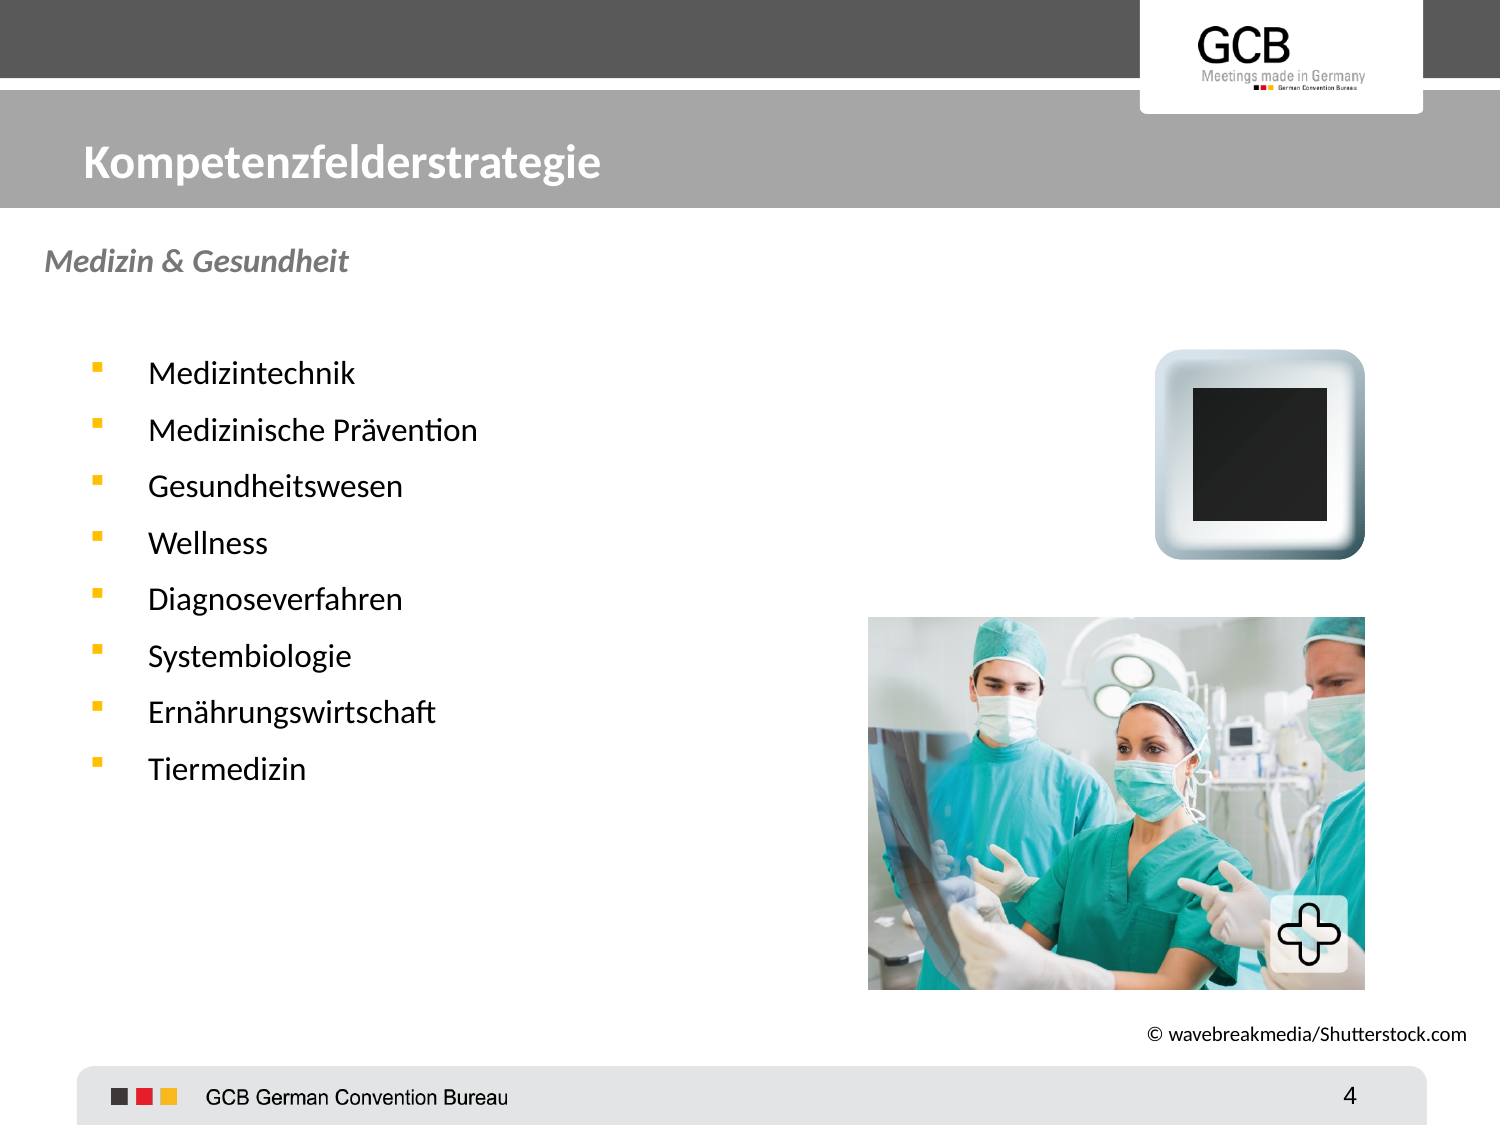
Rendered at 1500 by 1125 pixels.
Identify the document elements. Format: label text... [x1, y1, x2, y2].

picture [1154, 349, 1366, 560]
text_box Medizin & Gesundheit [29, 231, 1412, 287]
text_box © wavebreakmedia/Shutterstock.com [1131, 1012, 1483, 1053]
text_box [1139, 0, 1424, 115]
text_box Kompetenzfelderstrategie [83, 101, 1424, 197]
text_box [0, 0, 1137, 80]
picture [76, 1065, 1427, 1125]
text_box Medizintechnik Medizinische Prävention Gesundheitswesen Wellness Diagnoseverfahren Systembiologie Ernährungswirtschaft Tiermedizin [89, 351, 1390, 1013]
text_box [0, 88, 1500, 210]
text_box [64, 326, 1365, 988]
picture [868, 617, 1365, 990]
text_box [1426, 0, 1500, 80]
